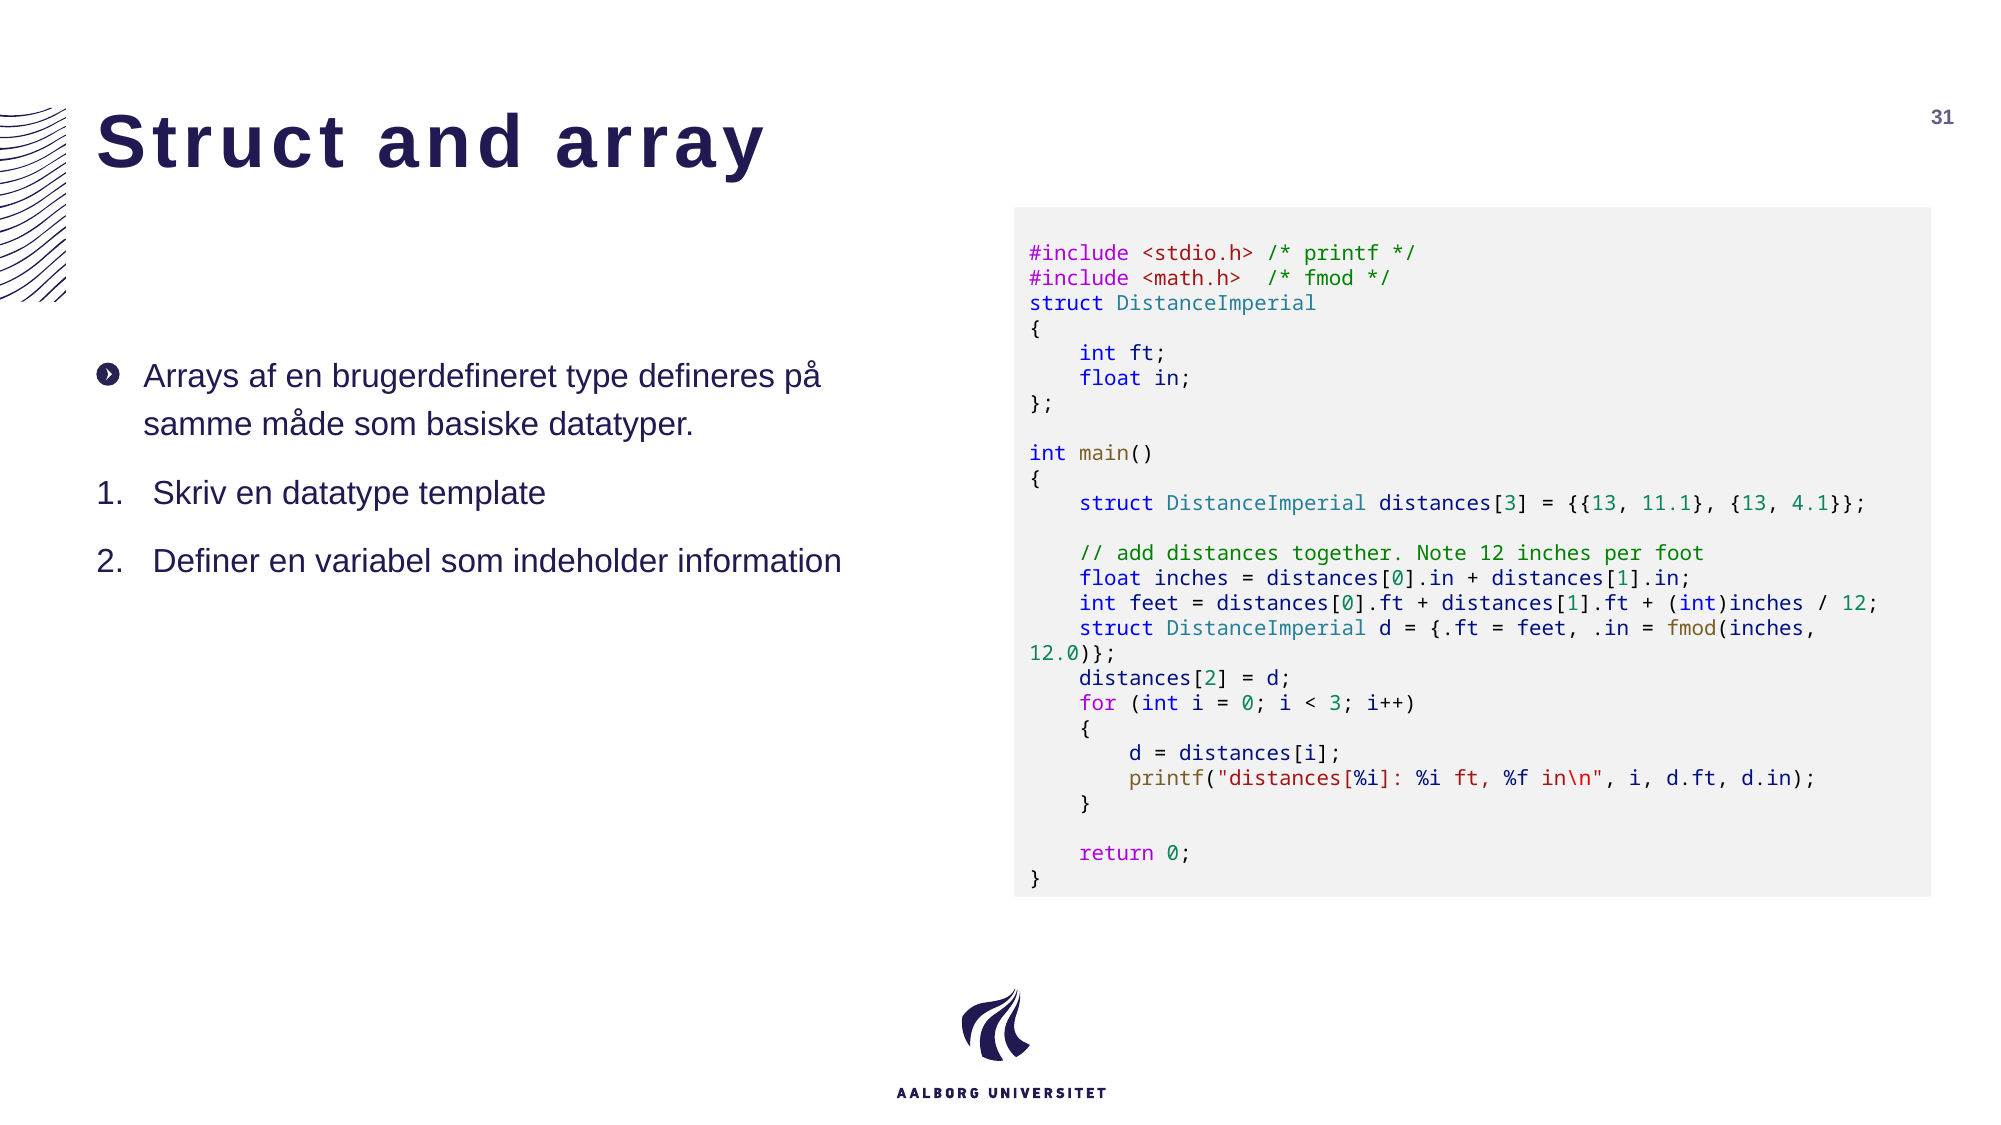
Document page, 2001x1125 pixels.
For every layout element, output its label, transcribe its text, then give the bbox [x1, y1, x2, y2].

title Struct and array [96, 60, 942, 303]
slide_number 31 [1860, 97, 1954, 135]
list Arrays af en brugerdefineret type defineres på samme måde som basiske datatyper. Skriv en datatype template Definer en variabel som indeholder information [96, 338, 913, 947]
text_box #include <stdio.h> /* printf */ #include <math.h> /* fmod */ struct DistanceImperial { int ft; float in; }; int main() { struct DistanceImperial distances[3] = {{13, 11.1}, {13, 4.1}}; // add distances together. Note 12 inches per foot float inches = distances[0].in + distances[1].in; int feet = distances[0].ft + distances[1].ft + (int)inches / 12; struct DistanceImperial d = {.ft = feet, .in = fmod(inches, 12.0)}; distances[2] = d; for (int i = 0; i < 3; i++) { d = distances[i]; printf("distances[%i]: %i ft, %f in\n", i, d.ft, d.in); } return 0; } [1014, 207, 1932, 897]
